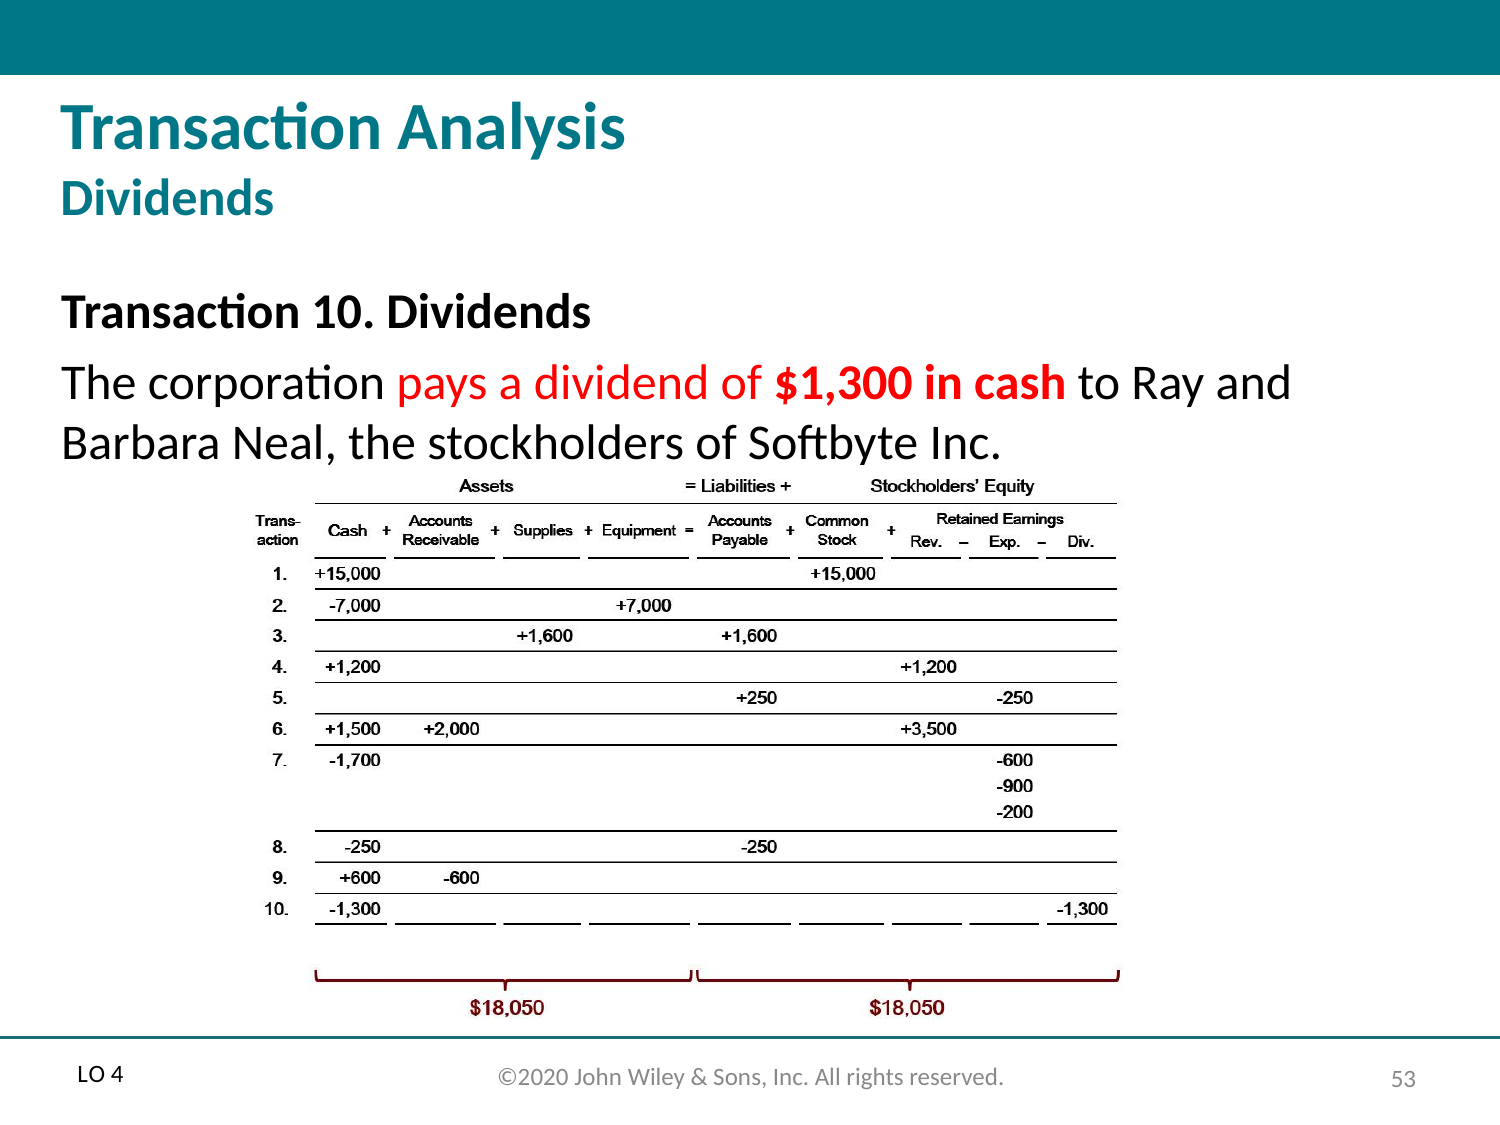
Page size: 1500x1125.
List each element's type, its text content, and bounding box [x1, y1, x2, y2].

list Transaction 10. Dividends The corporation pays a dividend of $1,300 in cash to Ray and Barbara Neal, the stockholders of Softbyte Inc. [46, 270, 1447, 466]
picture [239, 465, 1133, 1022]
list L O 4 [62, 1053, 155, 1099]
title Transaction Analysis Dividends [45, 75, 1447, 235]
